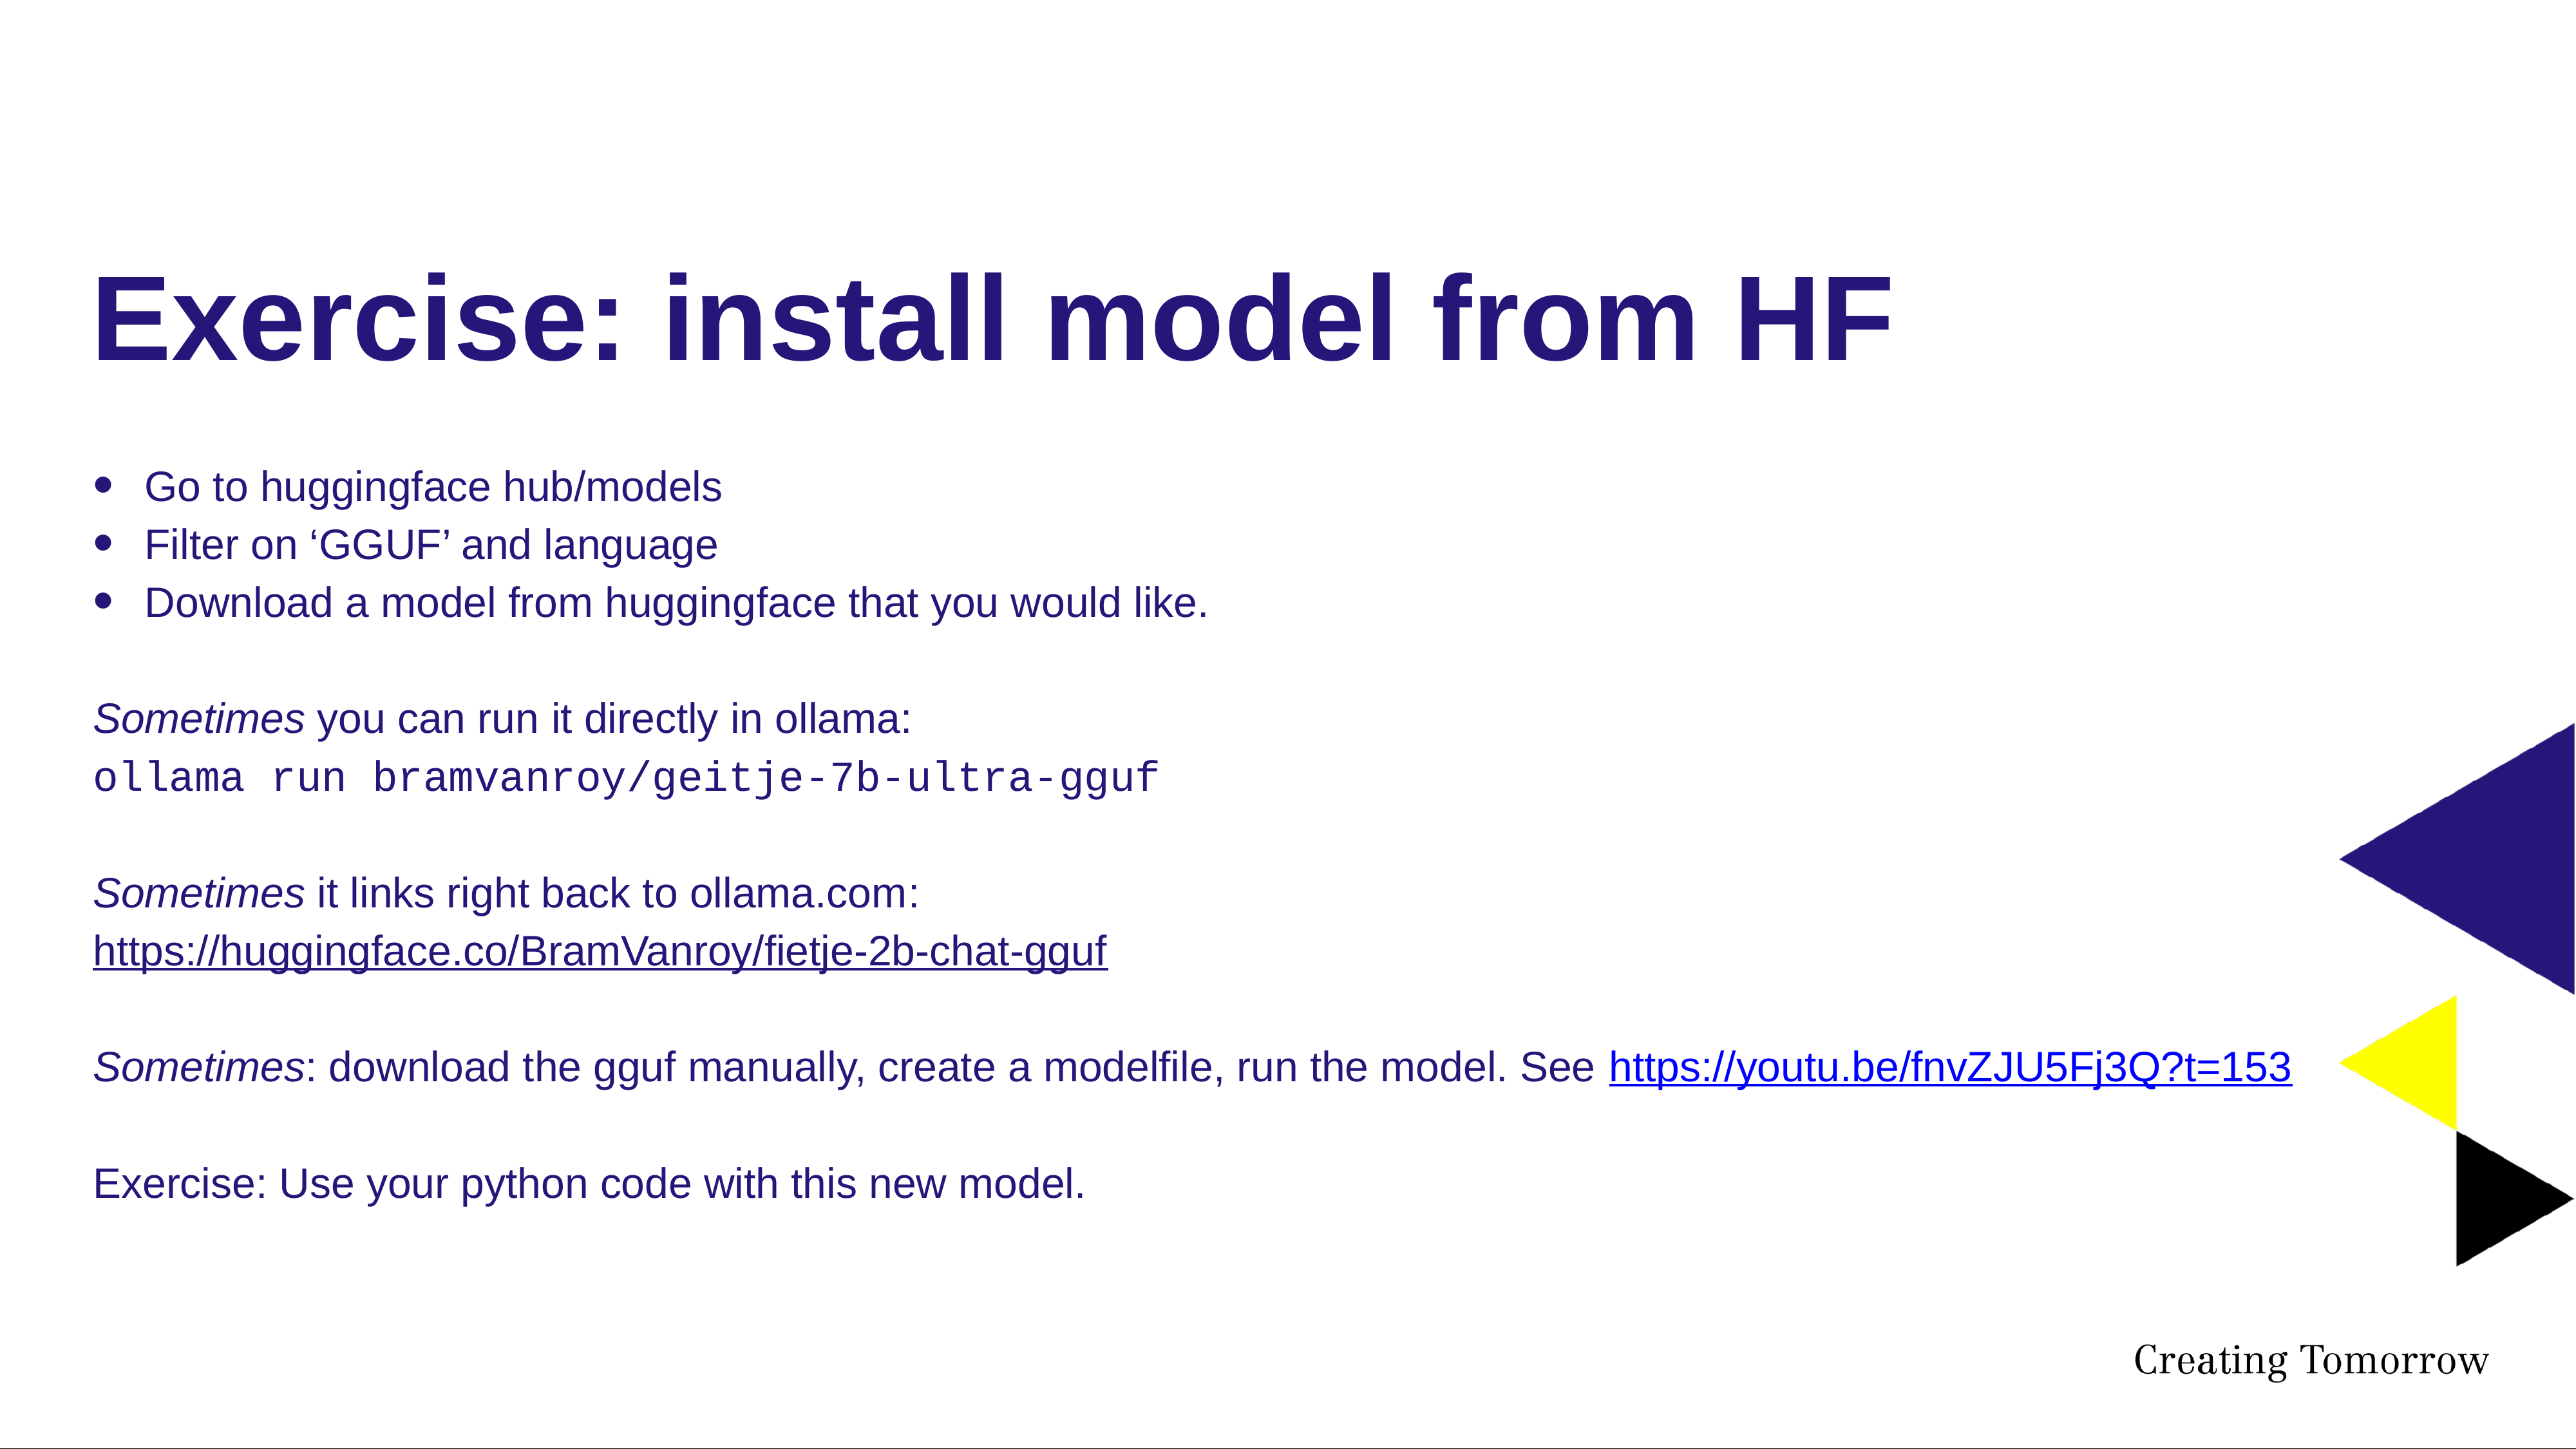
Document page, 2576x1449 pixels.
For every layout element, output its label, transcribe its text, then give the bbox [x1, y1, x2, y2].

picture [0, 0, 2576, 1449]
title Exercise: install model from HF [91, 239, 2342, 552]
list Go to huggingface hub/models Filter on ‘GGUF’ and language Download a model from huggingface that you would like. Sometimes you can run it directly in ollama: ollama run bramvanroy/geitje-7b-ultra-gguf Sometimes it links right back to ollama.com: https://huggingface.co/BramVanroy/fietje-2b-chat-gguf Sometimes: download the gguf manually, create a modelfile, run the model. See https://youtu.be/fnvZJU5Fj3Q?t=153 Exercise: Use your python code with this new model. [92, 451, 2342, 1262]
